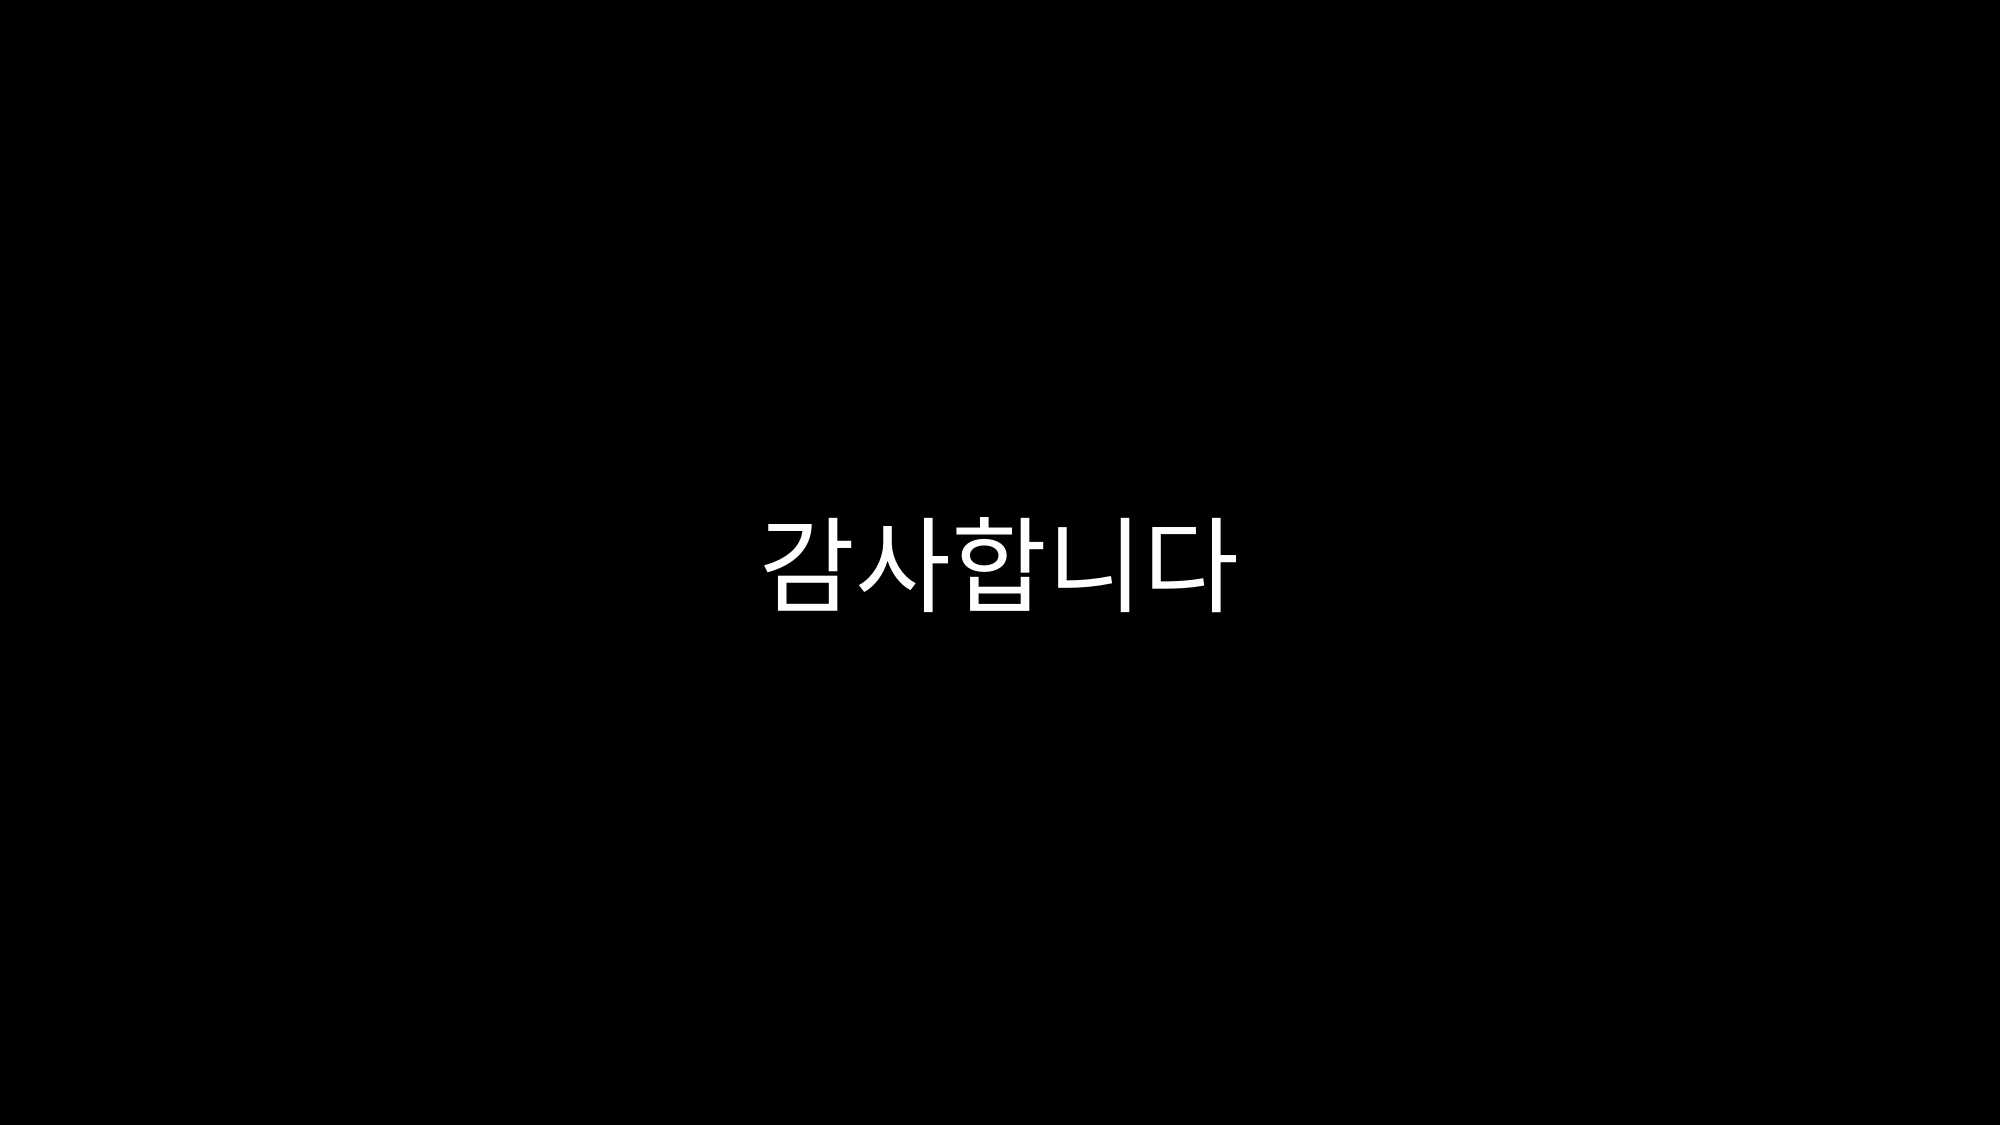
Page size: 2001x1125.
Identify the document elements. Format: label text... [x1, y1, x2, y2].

text_box 감사합니다 [0, 0, 2000, 1125]
